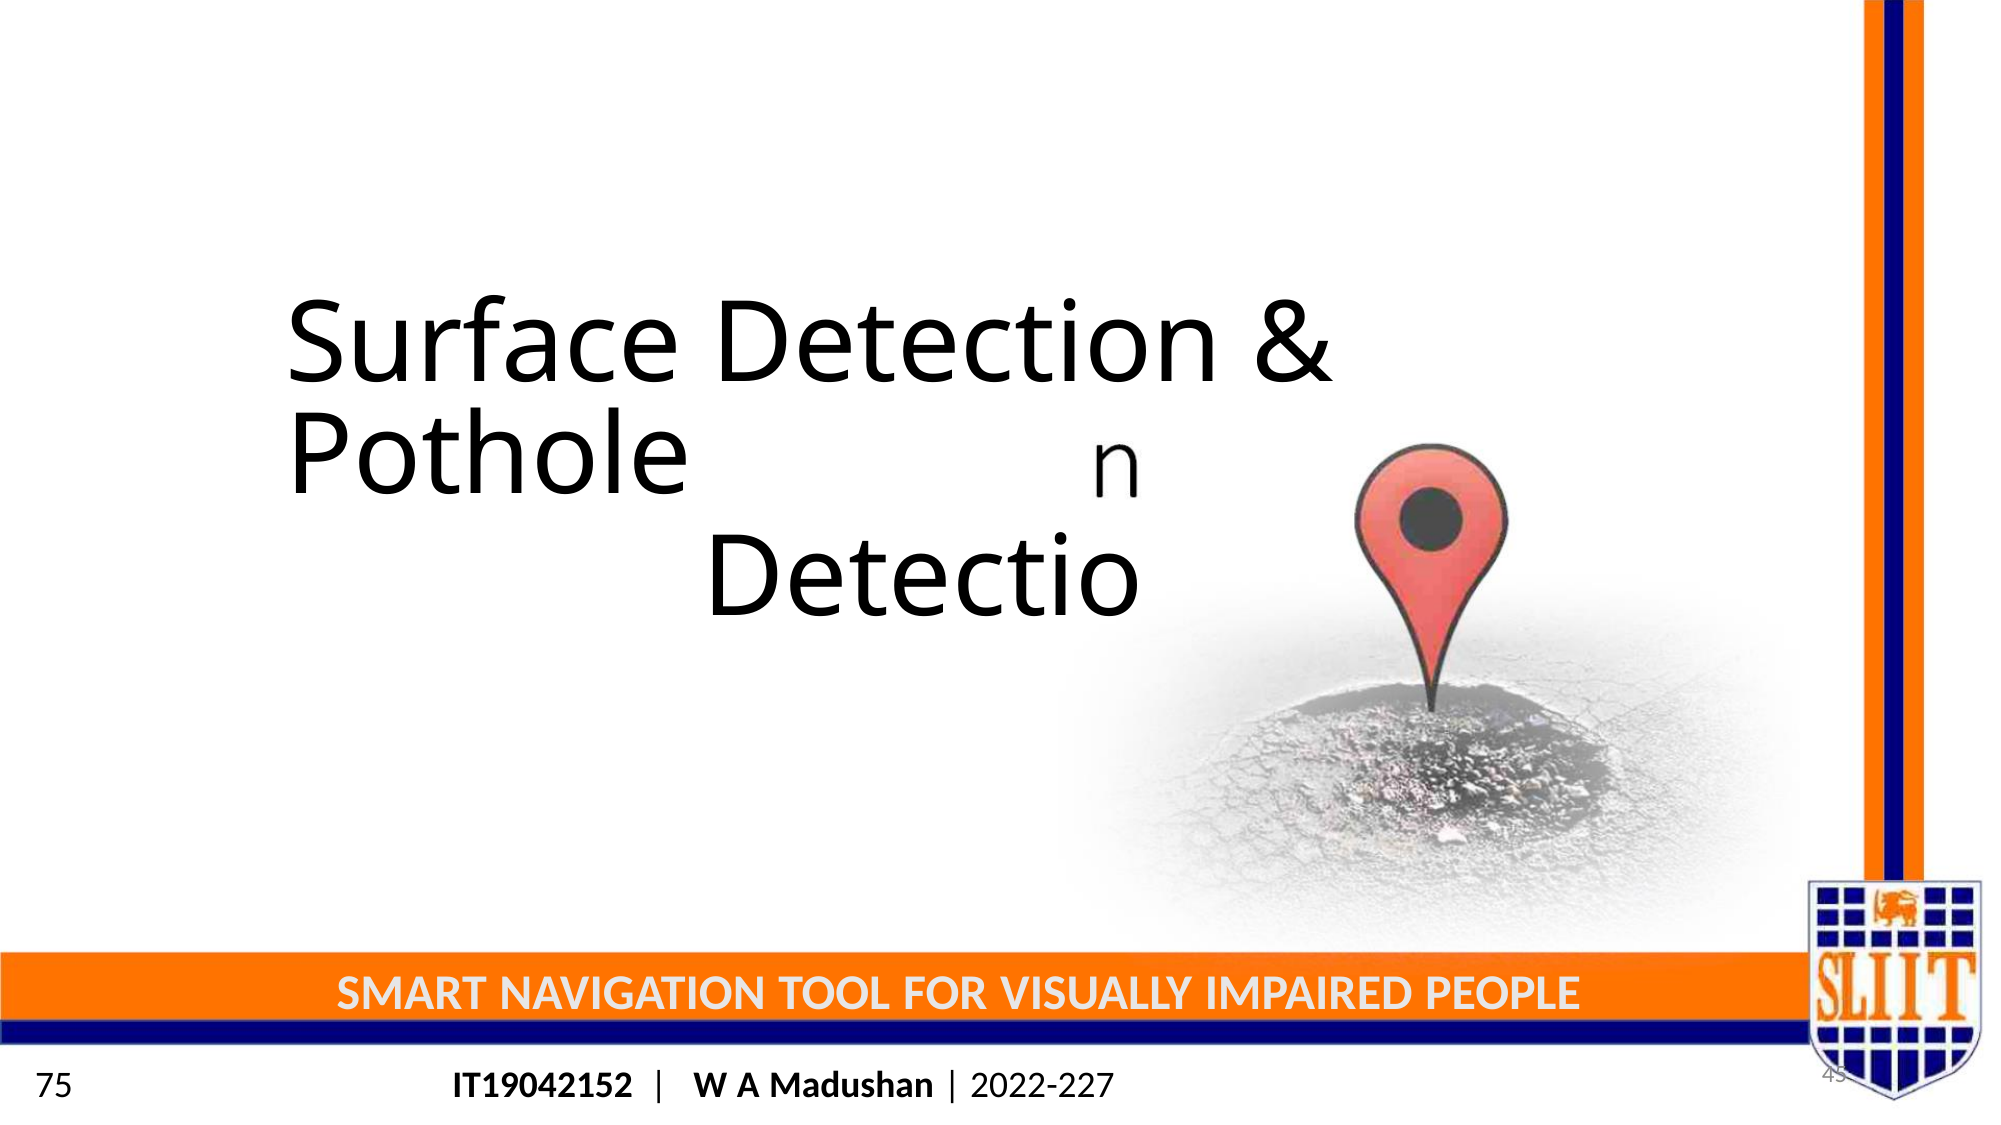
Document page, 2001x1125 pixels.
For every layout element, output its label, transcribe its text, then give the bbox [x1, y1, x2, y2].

text_box Surface Detection & Pothole Detectio [285, 291, 1592, 638]
text_box IT19042152 | W A Madushan | 2022-227 [452, 1067, 1136, 1106]
text_box SMART NAVIGATION TOOL FOR VISUALLY IMPAIRED PEOPLE [336, 969, 1617, 1020]
text_box [0, 0, 2000, 1125]
text_box 45 [1821, 1062, 1873, 1088]
text_box 75 [35, 1067, 98, 1106]
